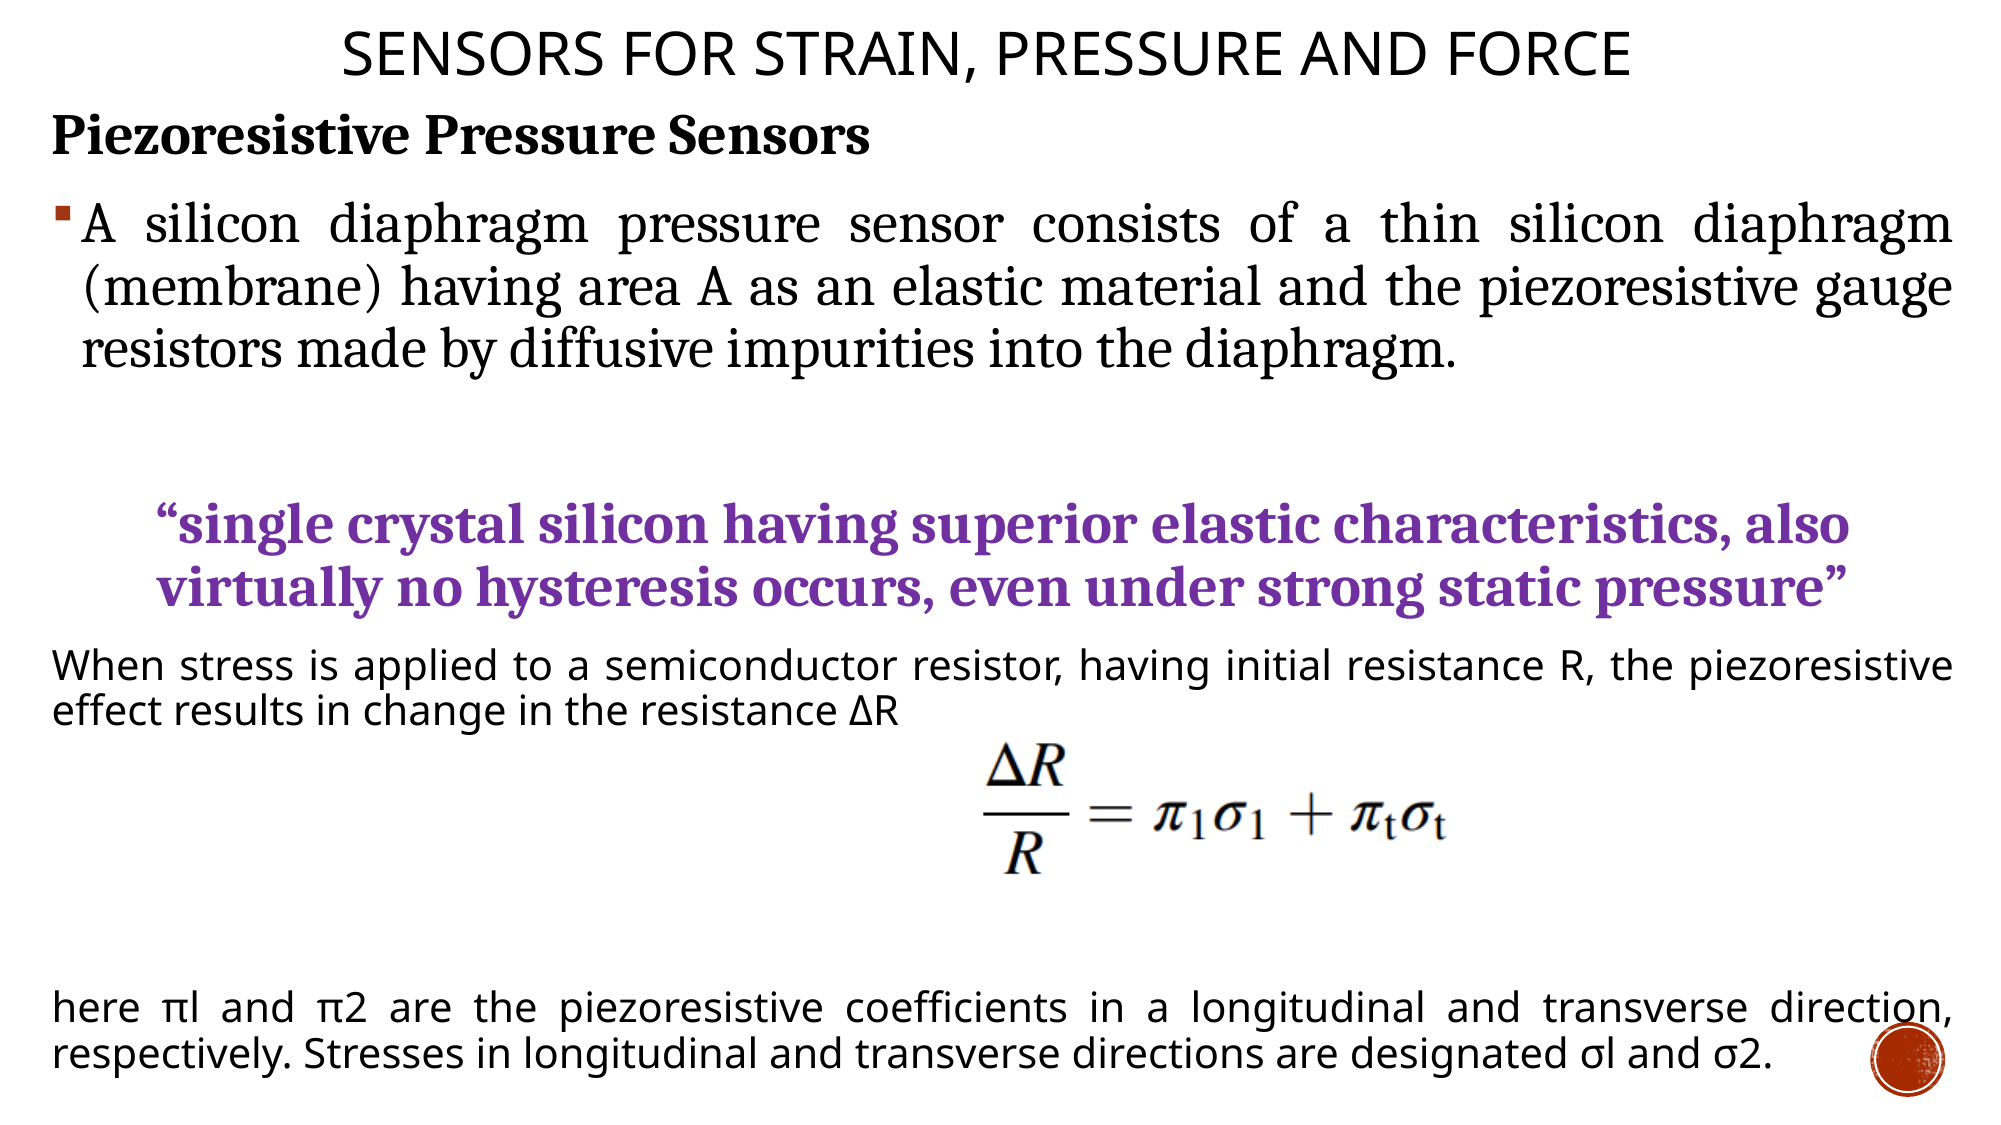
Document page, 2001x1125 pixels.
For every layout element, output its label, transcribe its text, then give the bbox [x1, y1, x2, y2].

title Sensors for strain, pressure and force [163, 15, 1814, 96]
picture [971, 698, 1472, 904]
list Piezoresistive Pressure Sensors A silicon diaphragm pressure sensor consists of a thin silicon diaphragm (membrane) having area A as an elastic material and the piezoresistive gauge resistors made by diffusive impurities into the diaphragm. “single crystal silicon having superior elastic characteristics, also virtually no hysteresis occurs, even under strong static pressure” When stress is applied to a semiconductor resistor, having initial resistance R, the piezoresistive effect results in change in the resistance ΔR here πl and π2 are the piezoresistive coefficients in a longitudinal and transverse direction, respectively. Stresses in longitudinal and transverse directions are designated σl and σ2. [36, 96, 1970, 1099]
